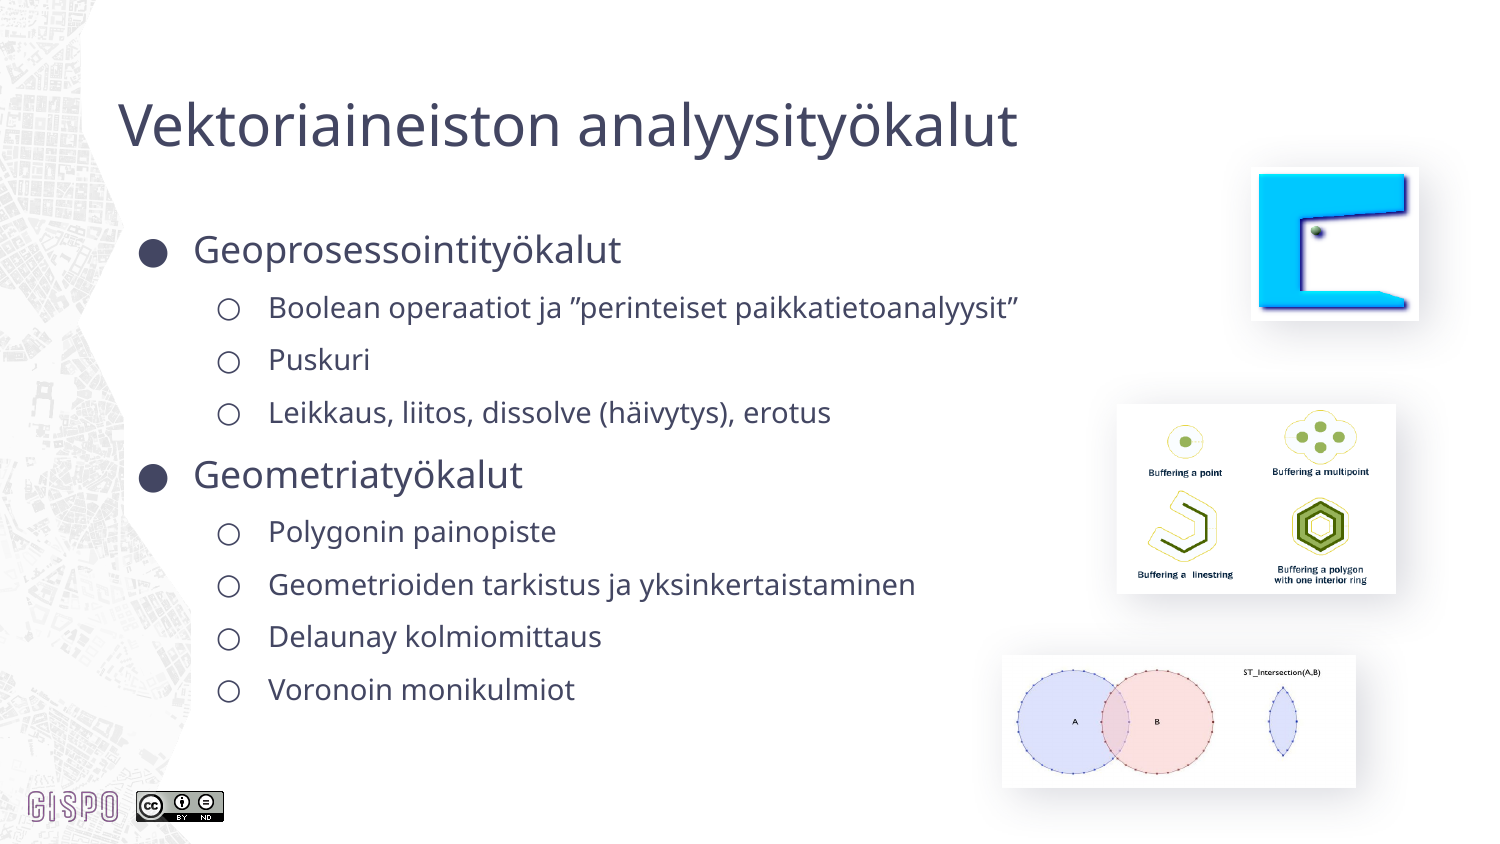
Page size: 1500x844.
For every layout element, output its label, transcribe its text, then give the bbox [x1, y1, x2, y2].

list Geoprosessointityökalut Boolean operaatiot ja ”perinteiset paikkatietoanalyysit” Puskuri Leikkaus, liitos, dissolve (häivytys), erotus Geometriatyökalut Polygonin painopiste Geometrioiden tarkistus ja yksinkertaistaminen Delaunay kolmiomittaus Voronoin monikulmiot [118, 189, 1449, 750]
picture [1116, 403, 1397, 594]
picture [28, 791, 118, 822]
picture [136, 791, 224, 822]
picture [1251, 167, 1420, 322]
title Vektoriaineiston analyysityökalut [118, 72, 1449, 167]
picture [1001, 655, 1357, 788]
